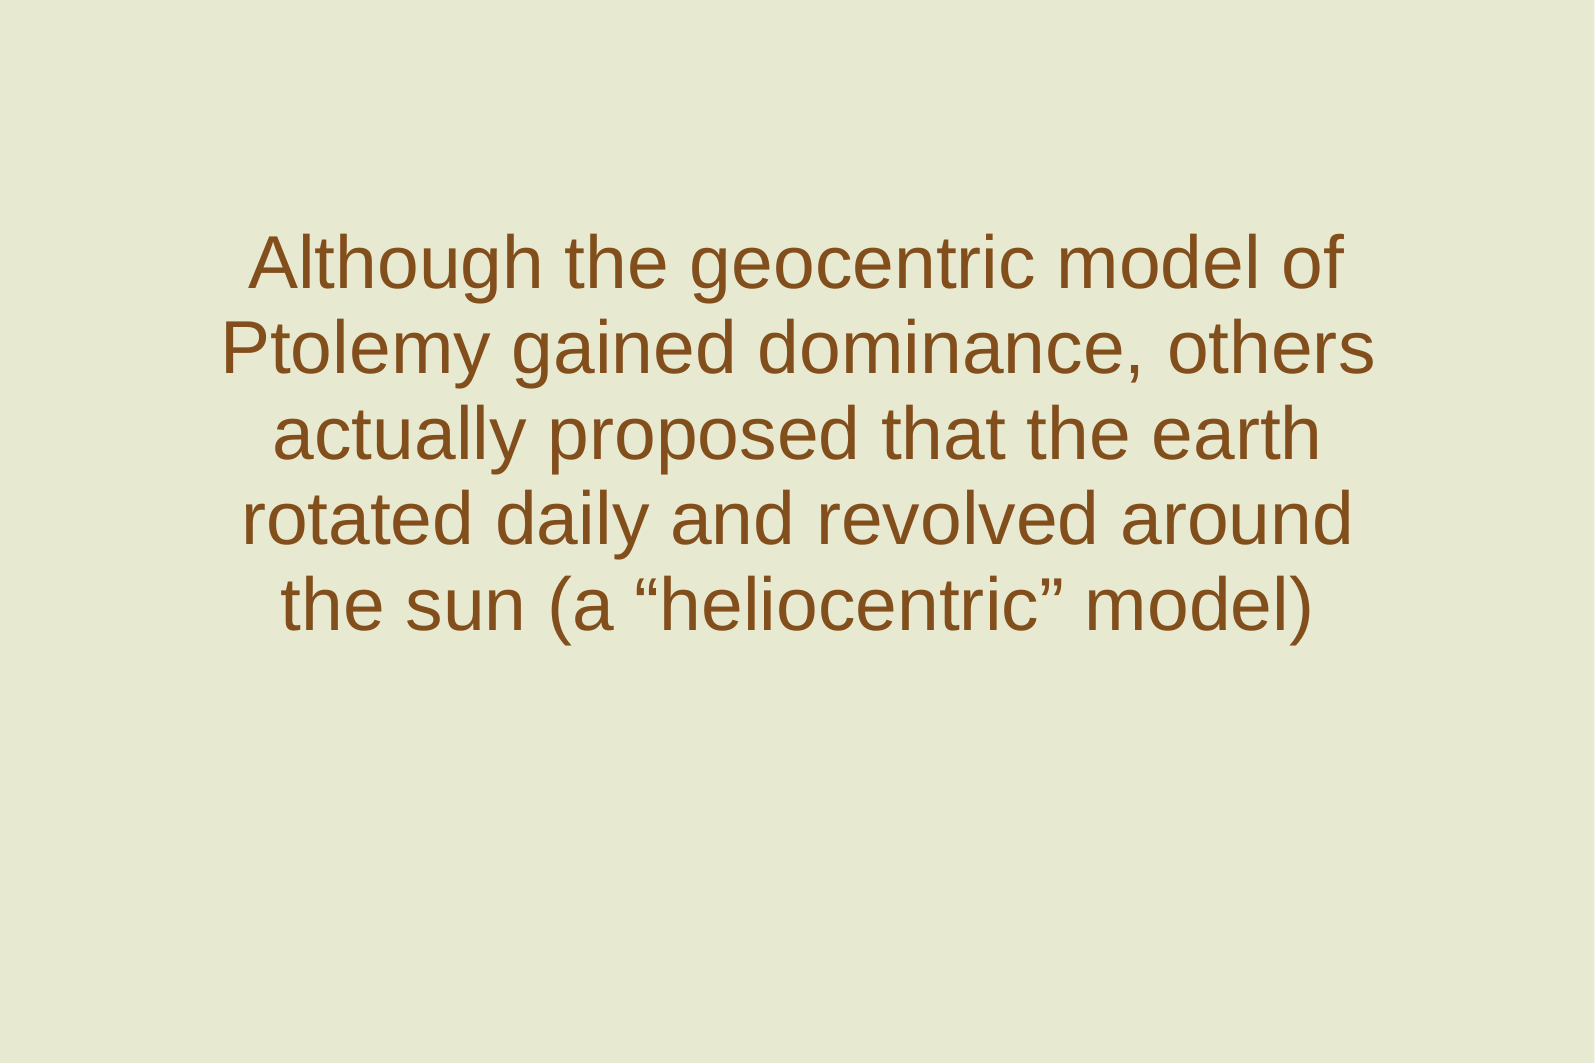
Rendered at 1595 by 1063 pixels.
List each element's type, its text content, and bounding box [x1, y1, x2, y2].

text_box Although the geocentric model of Ptolemy gained dominance, others actually proposed that the earth rotated daily and revolved around the sun (a “heliocentric” model) [137, 212, 1415, 656]
